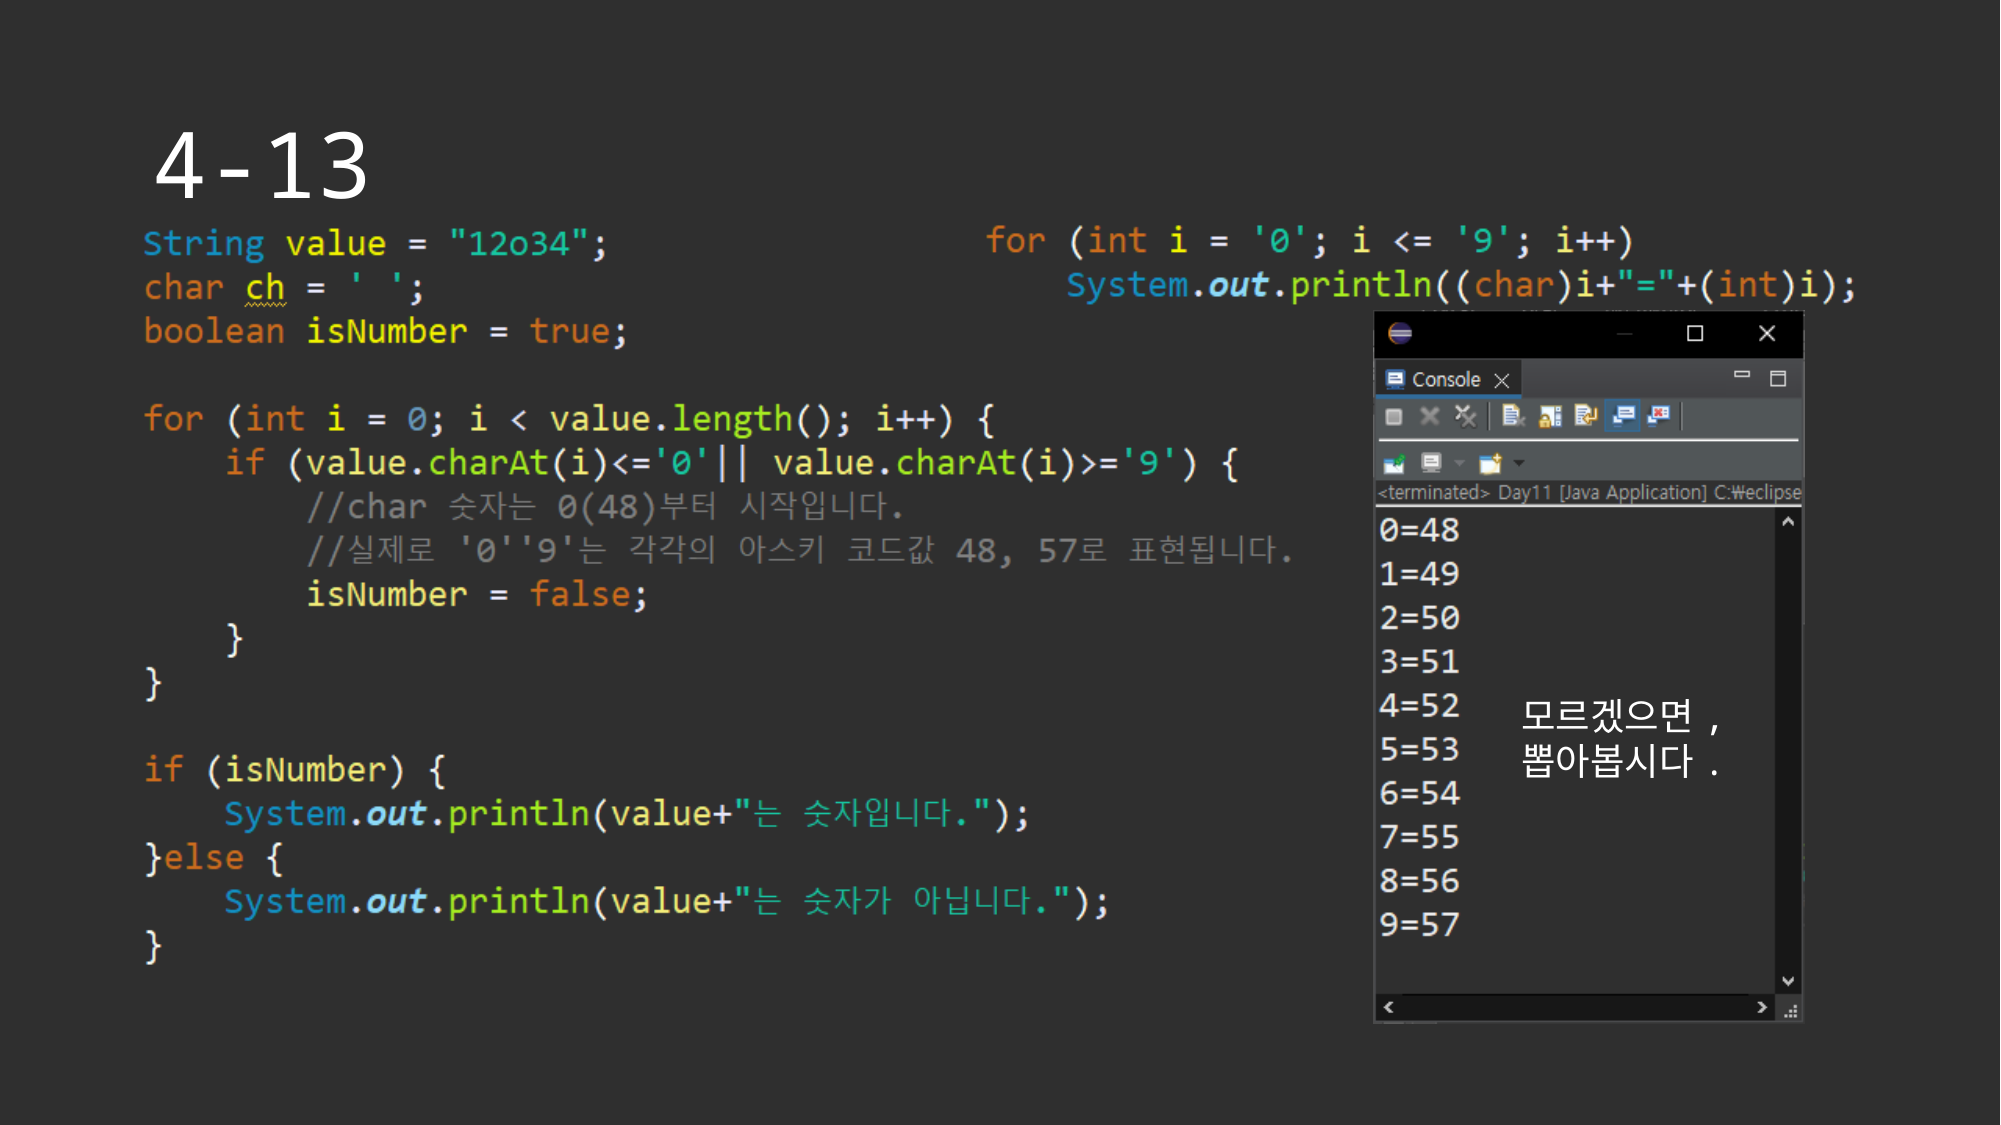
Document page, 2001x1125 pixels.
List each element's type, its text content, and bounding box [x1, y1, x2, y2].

picture [137, 221, 1863, 1024]
title 4-13 [137, 59, 1863, 221]
